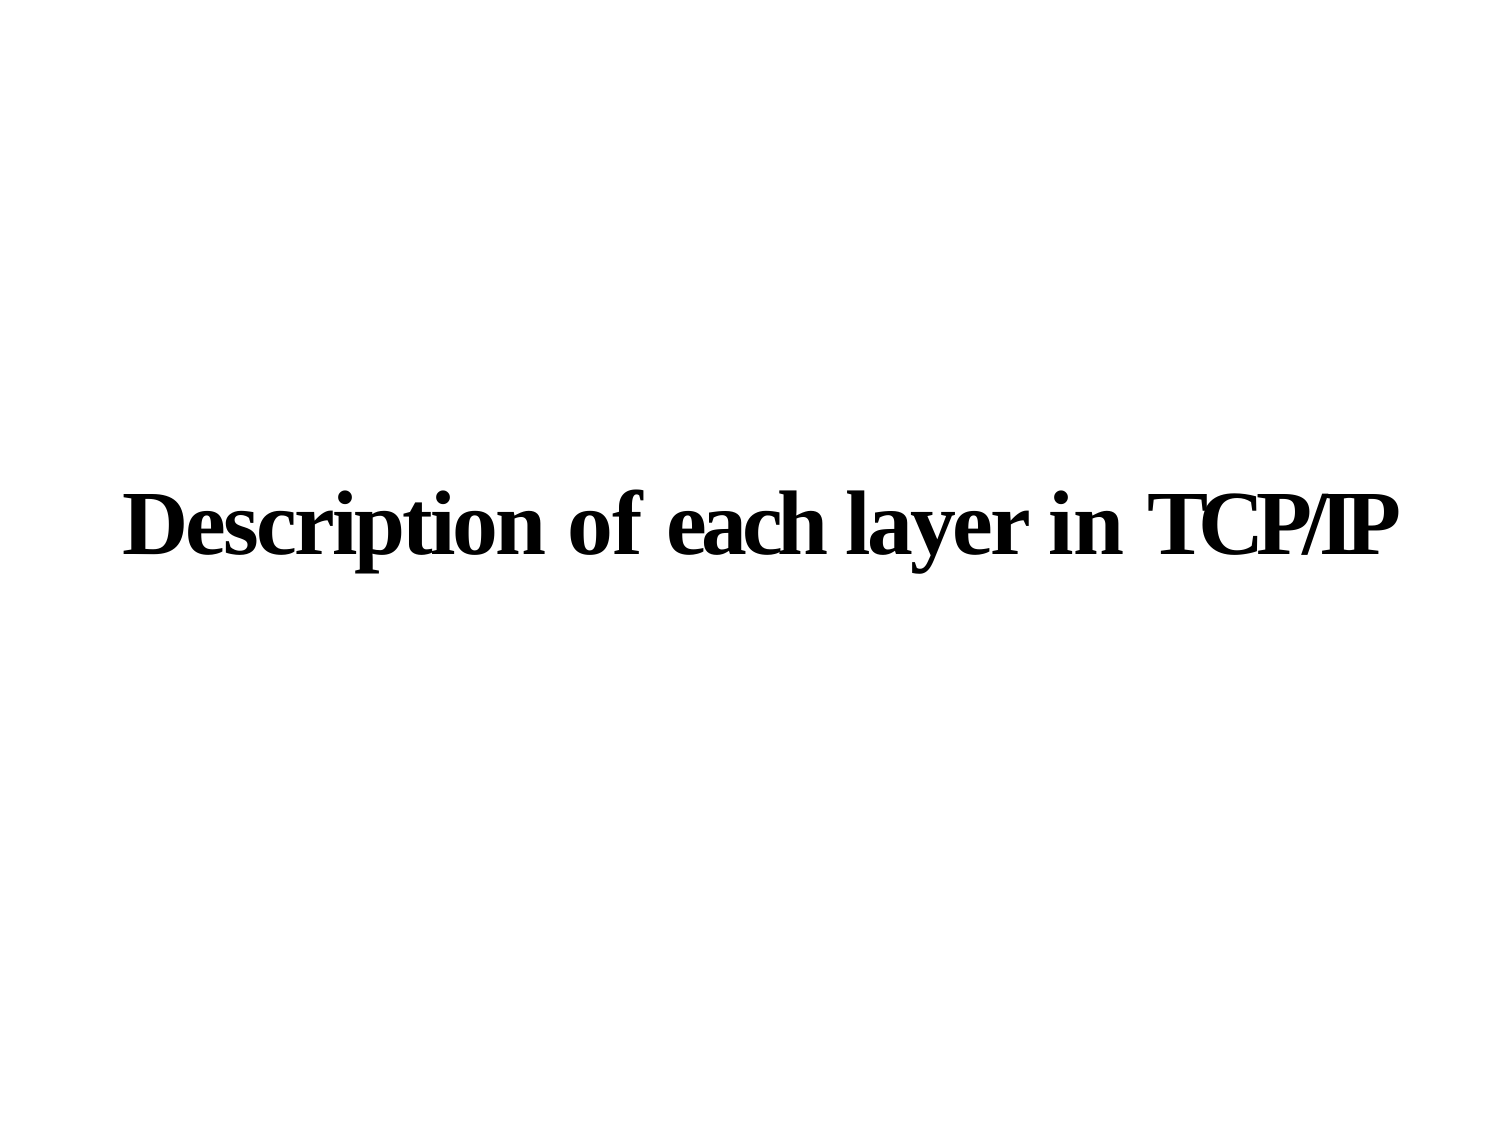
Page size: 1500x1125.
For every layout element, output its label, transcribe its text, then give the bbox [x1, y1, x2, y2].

text_box Description of each layer in TCP/IP [99, 462, 1425, 574]
